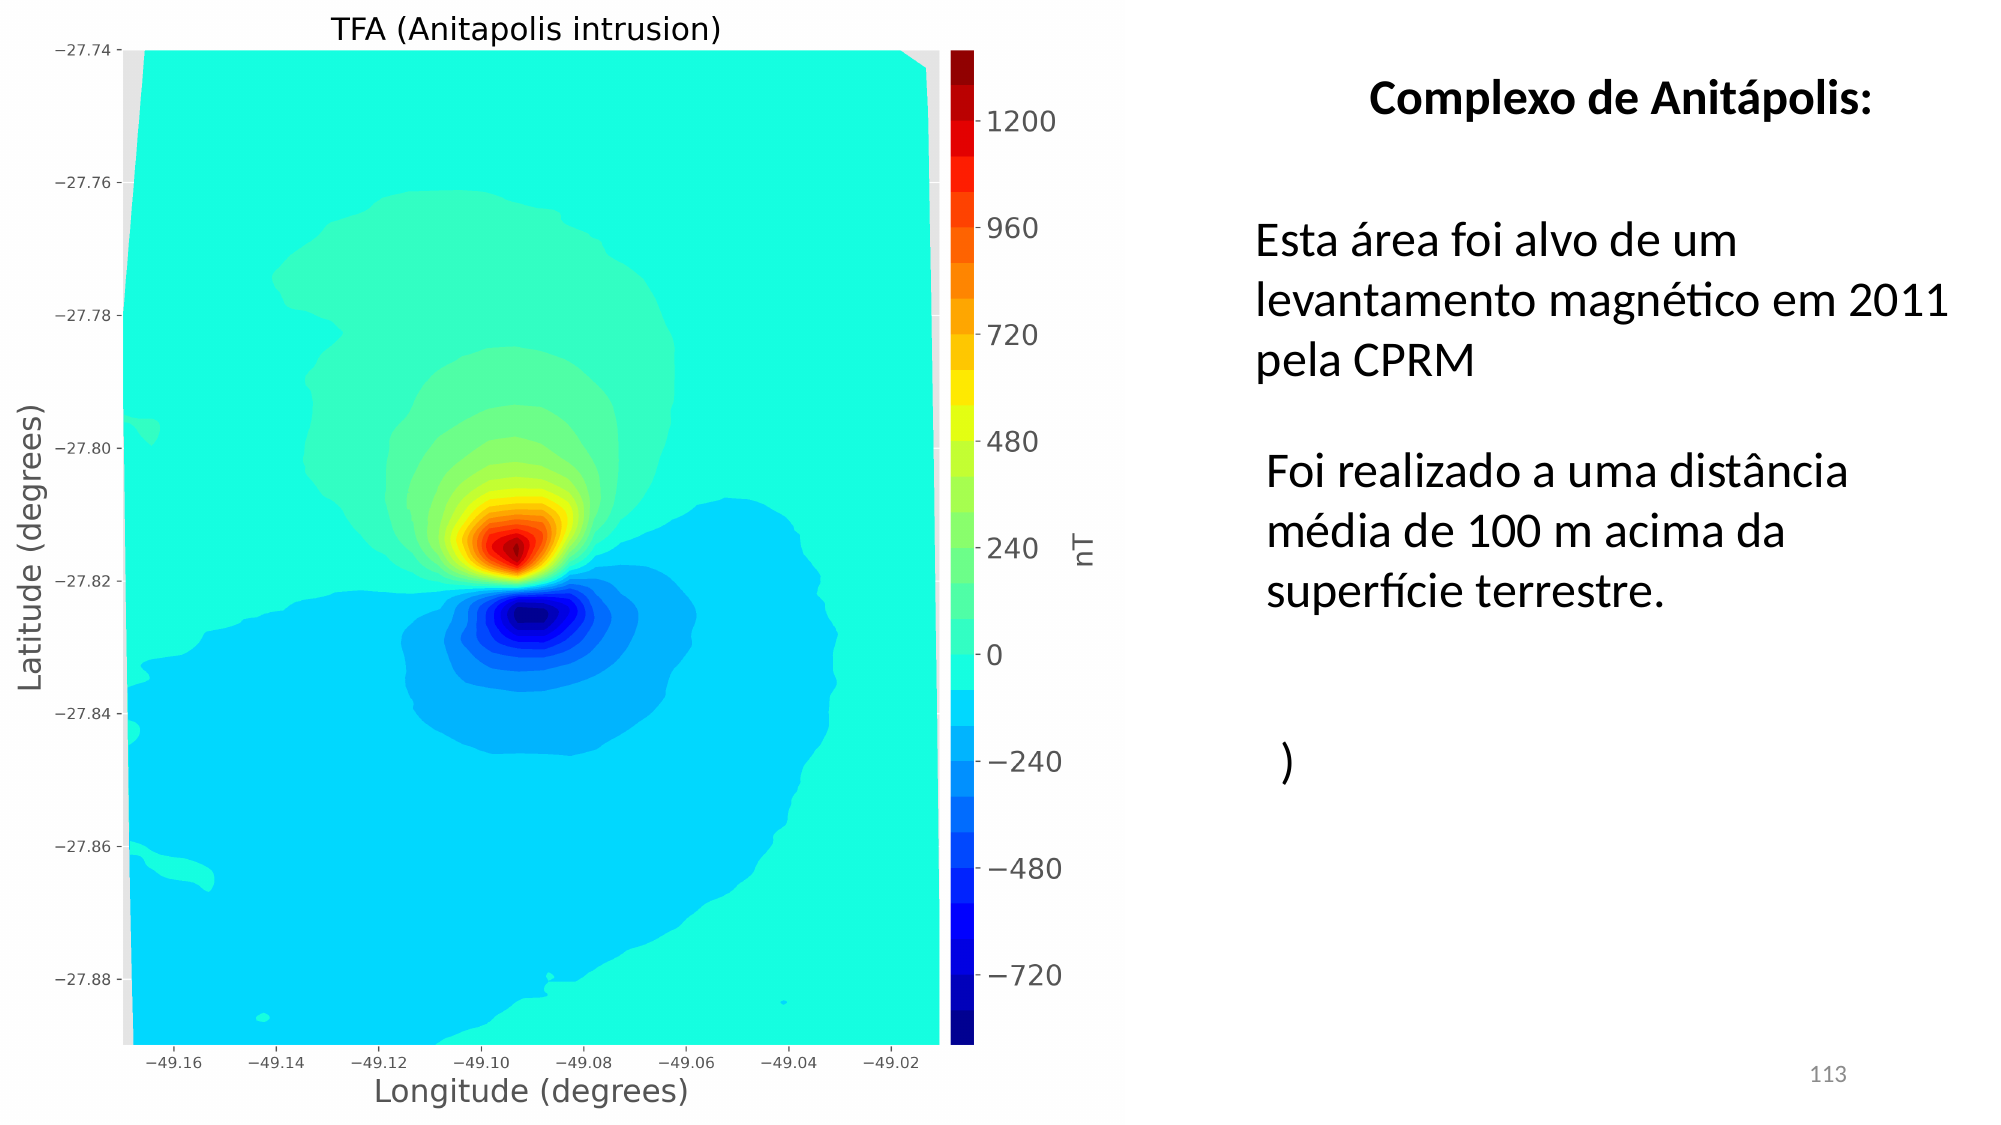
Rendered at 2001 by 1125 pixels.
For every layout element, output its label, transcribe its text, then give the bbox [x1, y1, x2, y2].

text_box Esta área foi alvo de um levantamento magnético em 2011 pela CPRM [1241, 198, 2000, 394]
text_box Foi realizado a uma distância média de 100 m acima da superfície terrestre. [1251, 429, 1992, 625]
slide_number 113 [1412, 1042, 1863, 1103]
text_box Complexo de Anitápolis: [1265, 57, 1978, 133]
picture [0, 0, 1125, 1125]
